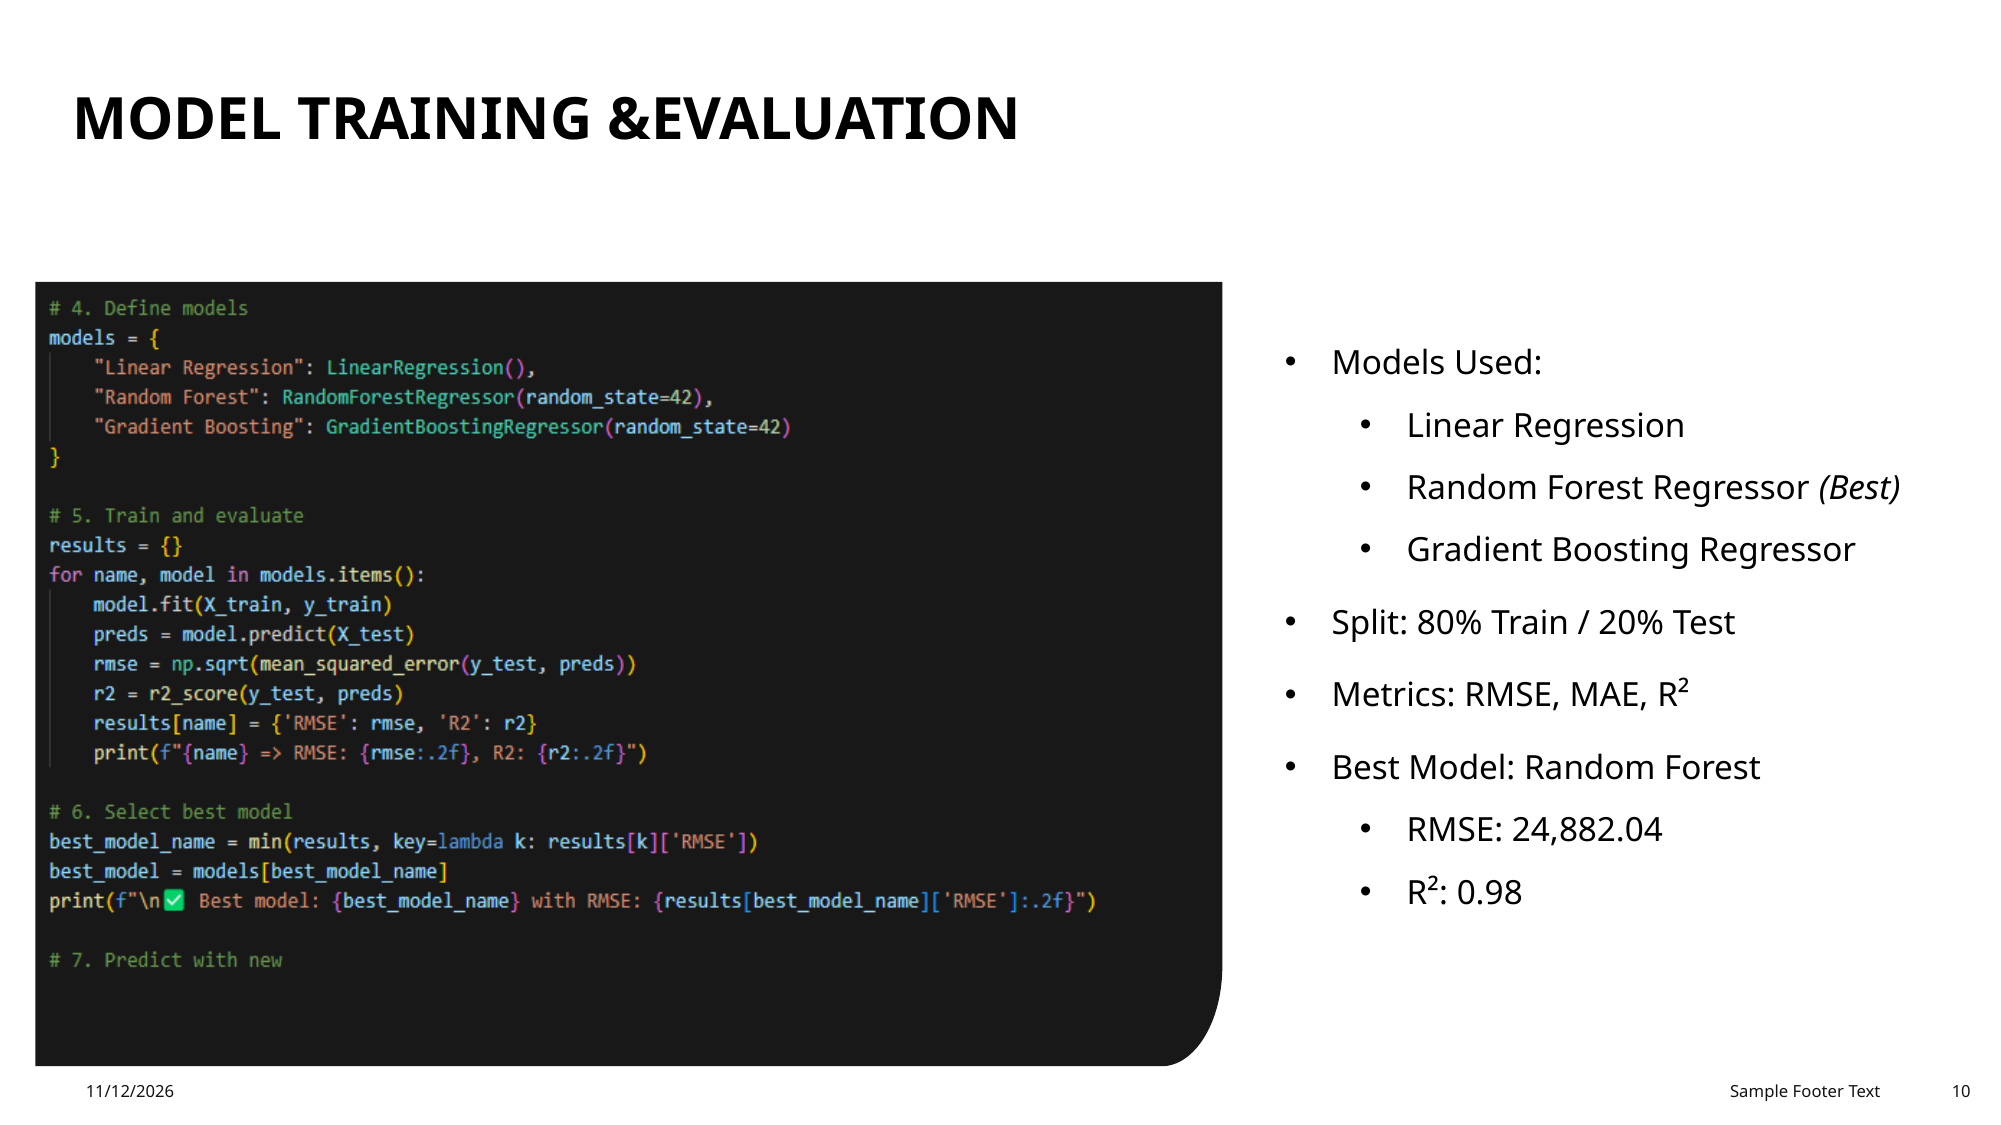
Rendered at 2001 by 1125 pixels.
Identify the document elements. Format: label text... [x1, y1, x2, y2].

slide_number 10 [1910, 1064, 1986, 1120]
title Model Training &Evaluation [57, 81, 1835, 305]
list Models Used: Linear Regression Random Forest Regressor (Best) Gradient Boosting Regressor Split: 80% Train / 20% Test Metrics: RMSE, MAE, R² Best Model: Random Forest RMSE: 24,882.04 R²: 0.98 [1269, 322, 1987, 1006]
footer Sample Footer Text [1458, 1064, 1896, 1120]
picture [35, 281, 1223, 1067]
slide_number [70, 1067, 537, 1120]
